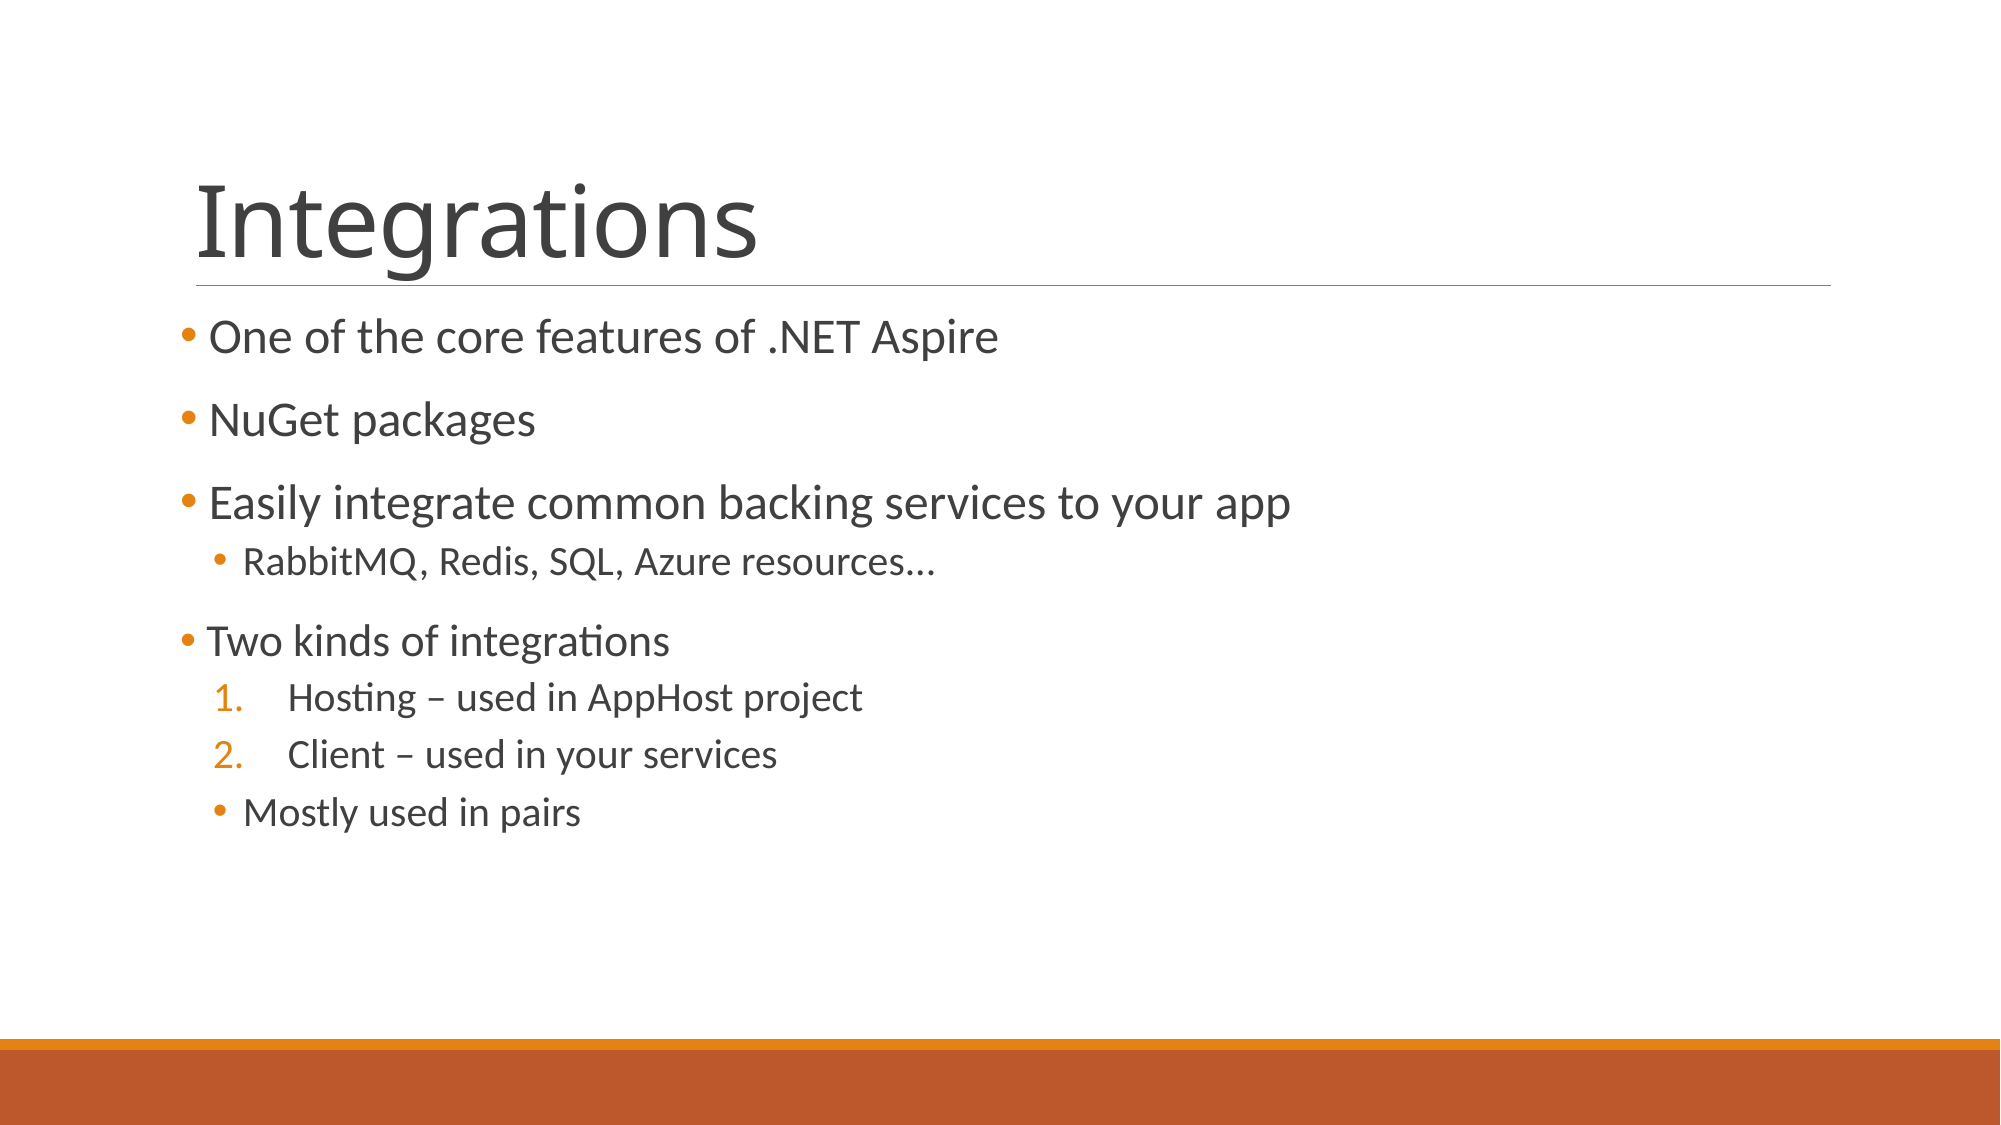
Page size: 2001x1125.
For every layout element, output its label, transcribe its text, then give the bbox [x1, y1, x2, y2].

list One of the core features of .NET Aspire NuGet packages Easily integrate common backing services to your app RabbitMQ, Redis, SQL, Azure resources... Two kinds of integrations Hosting – used in AppHost project Client – used in your services Mostly used in pairs [180, 302, 1830, 963]
title Integrations [180, 47, 1830, 285]
